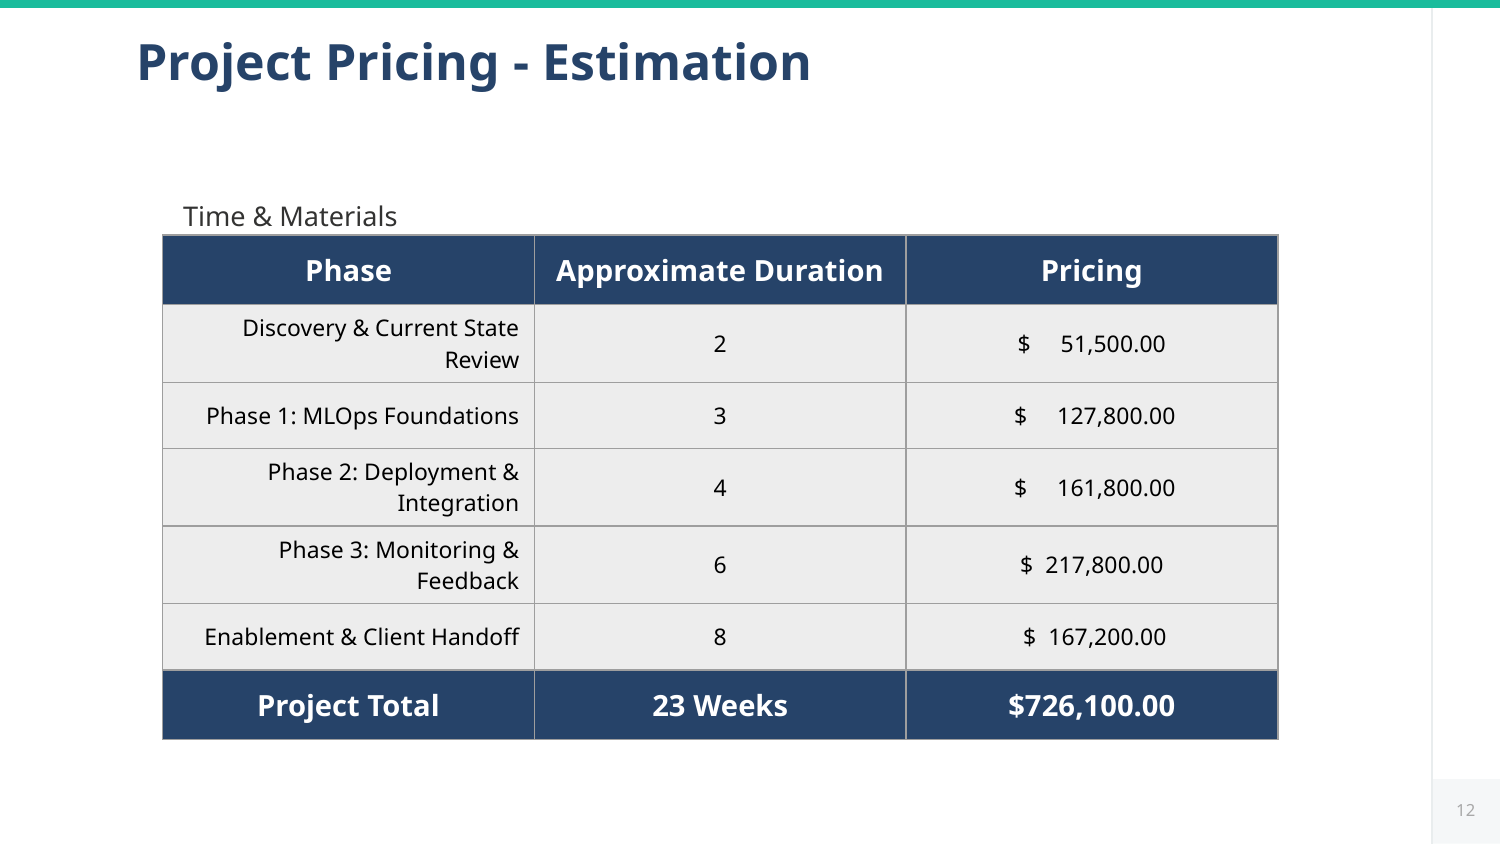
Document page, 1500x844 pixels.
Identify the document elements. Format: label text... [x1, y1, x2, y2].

table_cell 3 [535, 383, 905, 448]
table_cell 23 Weeks [535, 671, 905, 739]
table_cell Project Total [163, 671, 534, 739]
table_cell $726,100.00 [907, 671, 1277, 739]
table_cell $ 217,800.00 [907, 527, 1277, 603]
table_cell 6 [535, 527, 905, 603]
table_cell 2 [535, 305, 905, 382]
table_cell $ 51,500.00 [907, 305, 1277, 382]
table_cell $ 127,800.00 [907, 383, 1277, 448]
table_cell $ 161,800.00 [907, 449, 1277, 525]
table_header Approximate Duration [535, 236, 905, 304]
text_box Time & Materials [168, 184, 557, 229]
table_cell 4 [535, 449, 905, 525]
table_cell Enablement & Client Handoff [163, 604, 534, 669]
table_cell $ 167,200.00 [907, 604, 1277, 669]
table_cell Phase 2: Deployment & Integration [163, 449, 534, 525]
table_header Pricing [907, 236, 1277, 304]
table_cell Discovery & Current State Review [163, 305, 534, 382]
table_cell Phase 3: Monitoring & Feedback [163, 527, 534, 603]
table_header Phase [163, 236, 534, 304]
title Project Pricing - Estimation [121, 15, 1435, 110]
table_cell 8 [535, 604, 905, 669]
slide_number 12 [1400, 779, 1491, 844]
table_cell Phase 1: MLOps Foundations [163, 383, 534, 448]
